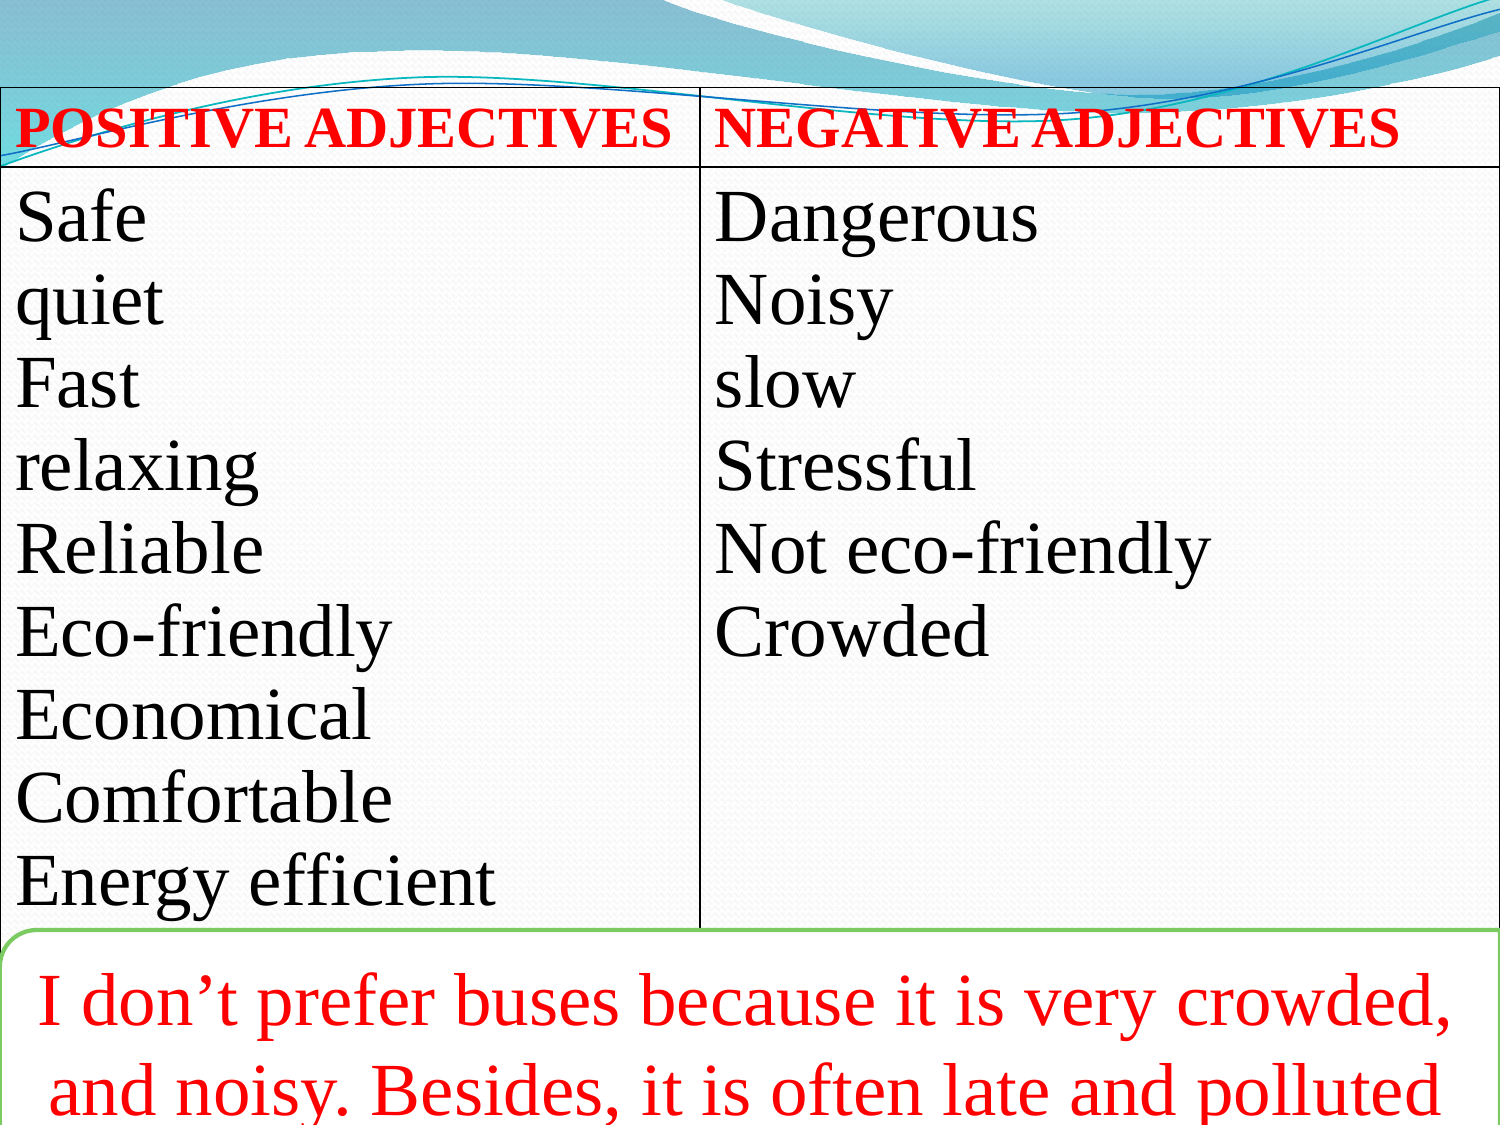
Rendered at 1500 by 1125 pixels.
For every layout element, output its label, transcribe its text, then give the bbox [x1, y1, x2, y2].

table_header NEGATIVE ADJECTIVES [701, 88, 1499, 166]
table_cell Dangerous Noisy slow Stressful Not eco-friendly Crowded [701, 168, 1499, 927]
text_box I don’t prefer buses because it is very crowded, and noisy. Besides, it is often late and polluted [0, 927, 1500, 1125]
table_cell Safe quiet Fast relaxing Reliable Eco-friendly Economical Comfortable Energy efficient [1, 168, 699, 949]
table_header POSITIVE ADJECTIVES [1, 88, 699, 166]
